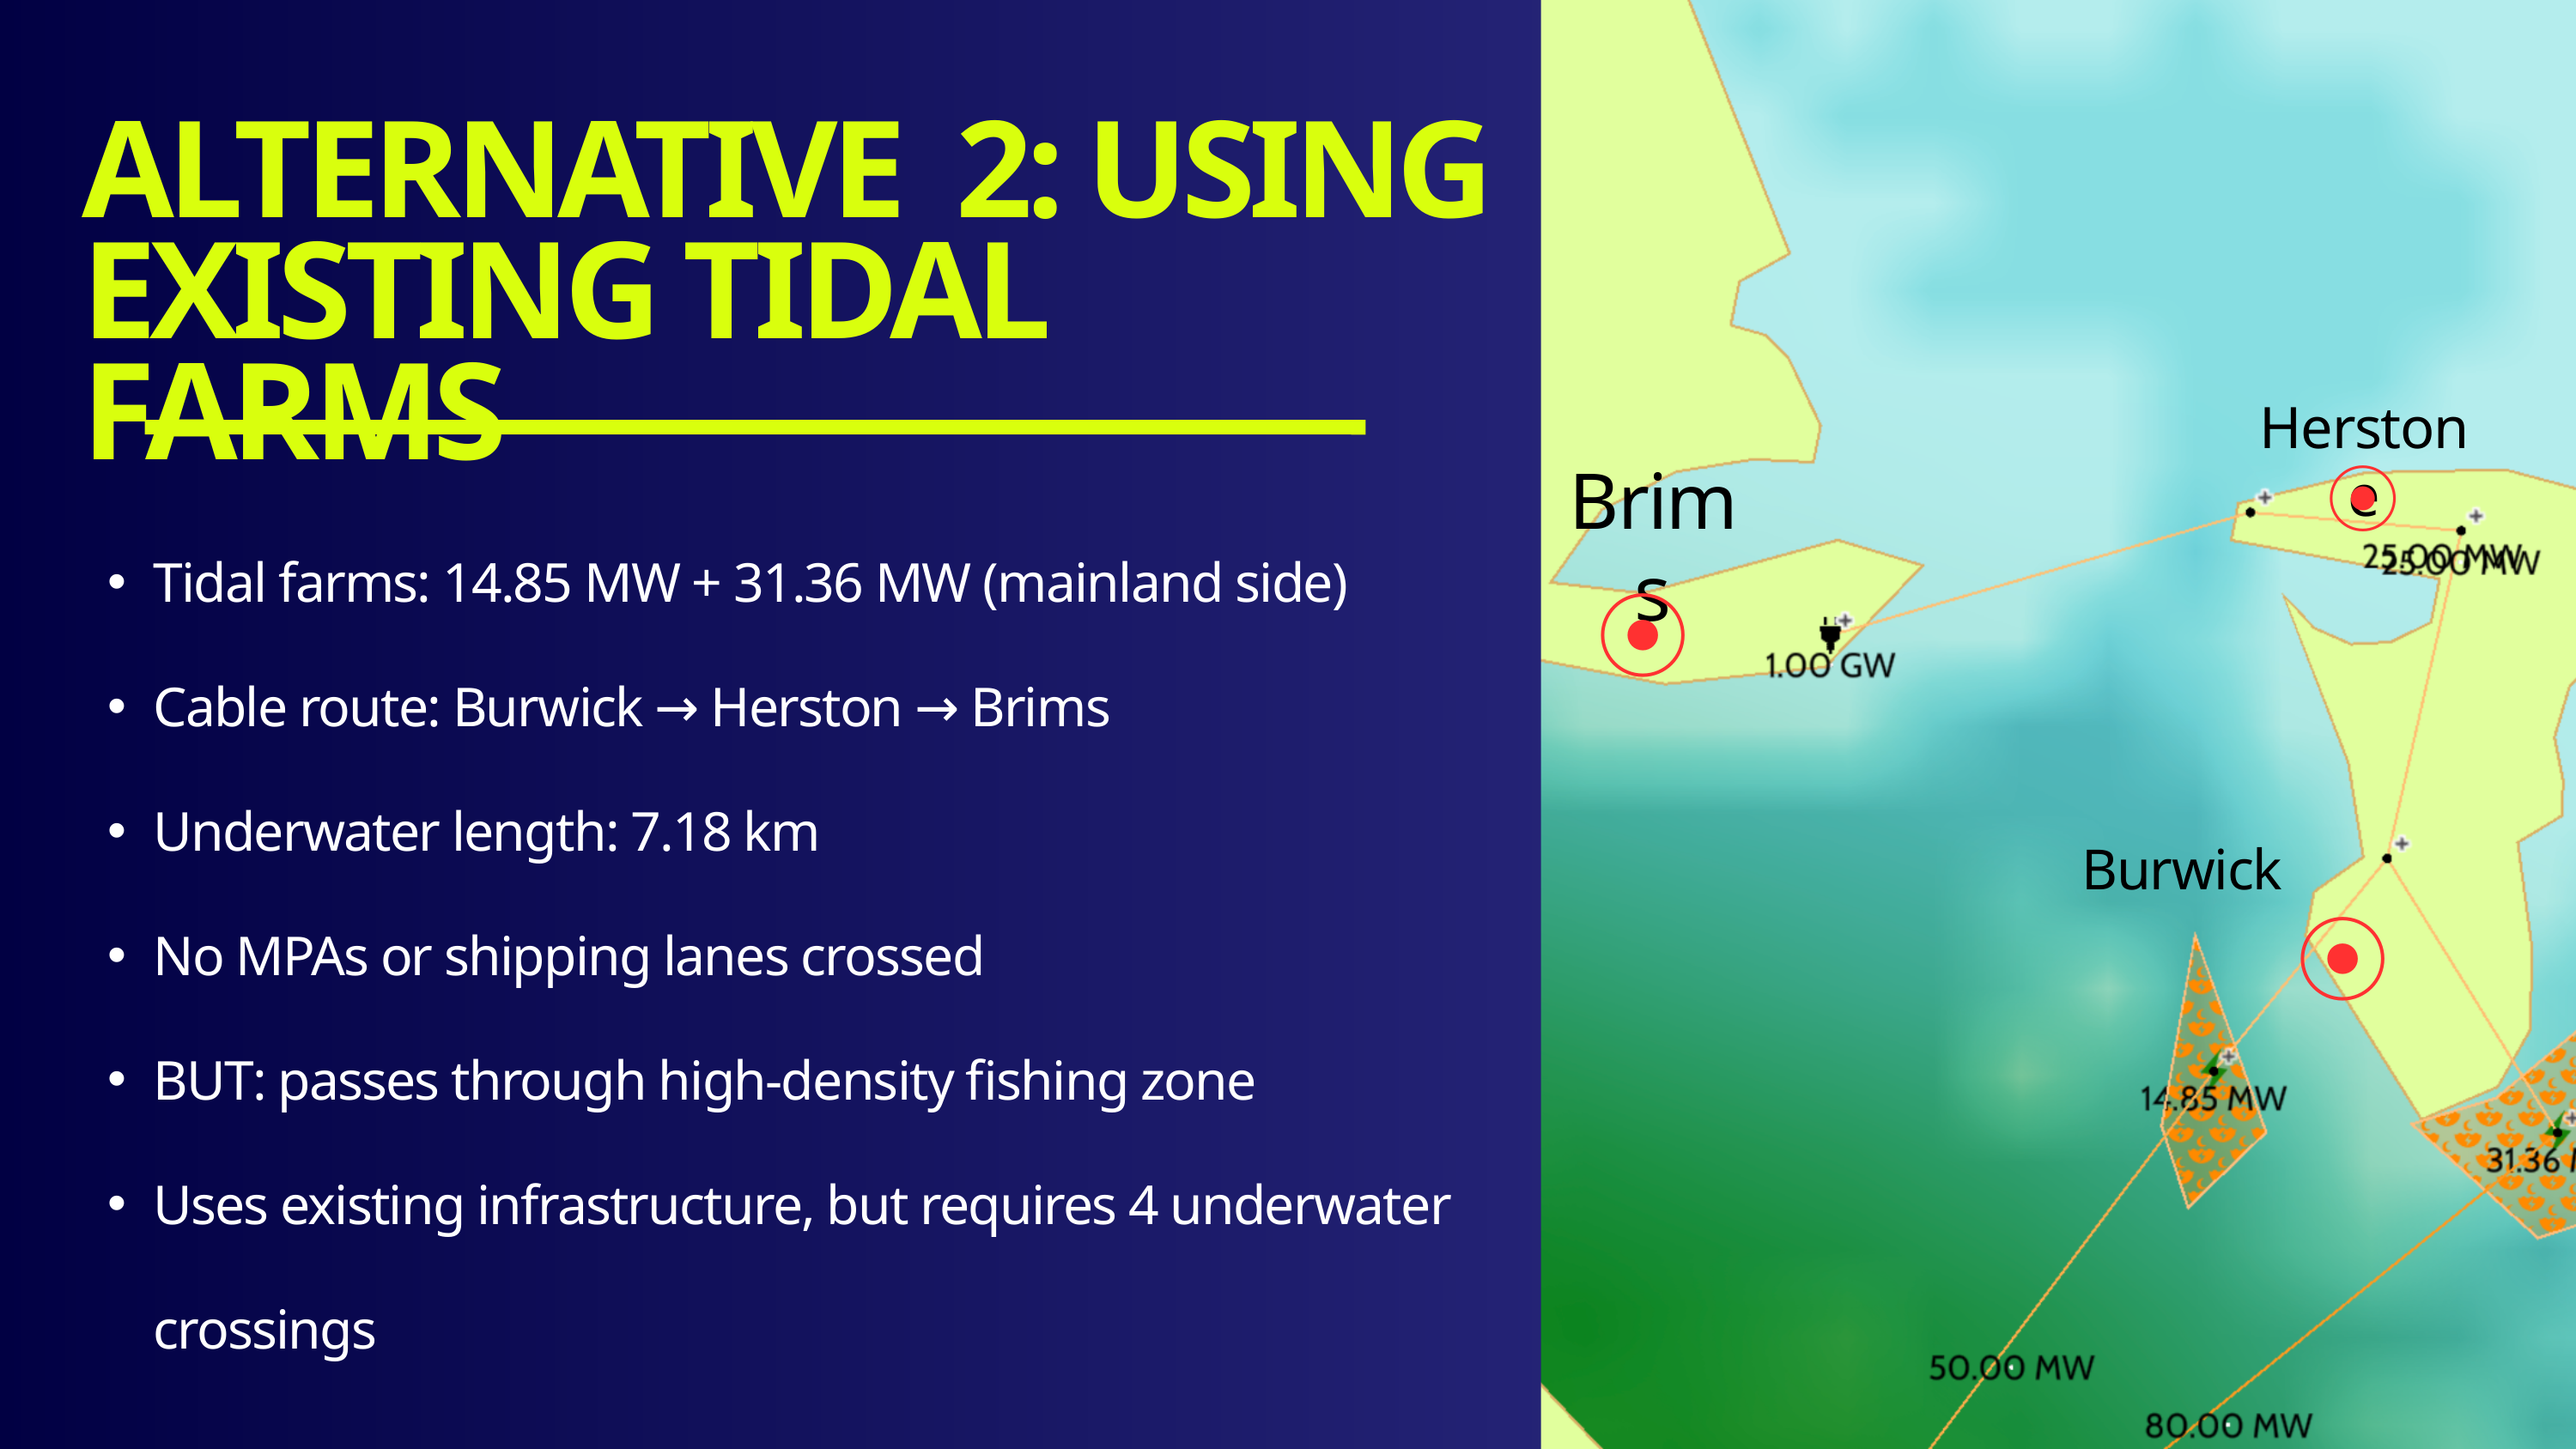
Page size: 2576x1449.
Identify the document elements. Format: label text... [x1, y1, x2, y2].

text_box Tidal farms: 14.85 MW + 31.36 MW (mainland side) Cable route: Burwick → Herston → Brims Underwater length: 7.18 km No MPAs or shipping lanes crossed BUT: passes through high-density fishing zone Uses existing infrastructure, but requires 4 underwater crossings [62, 488, 1472, 1360]
text_box ALTERNATIVE 2: USING EXISTING TIDAL FARMS [82, 124, 1487, 487]
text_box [1540, 0, 2576, 1449]
